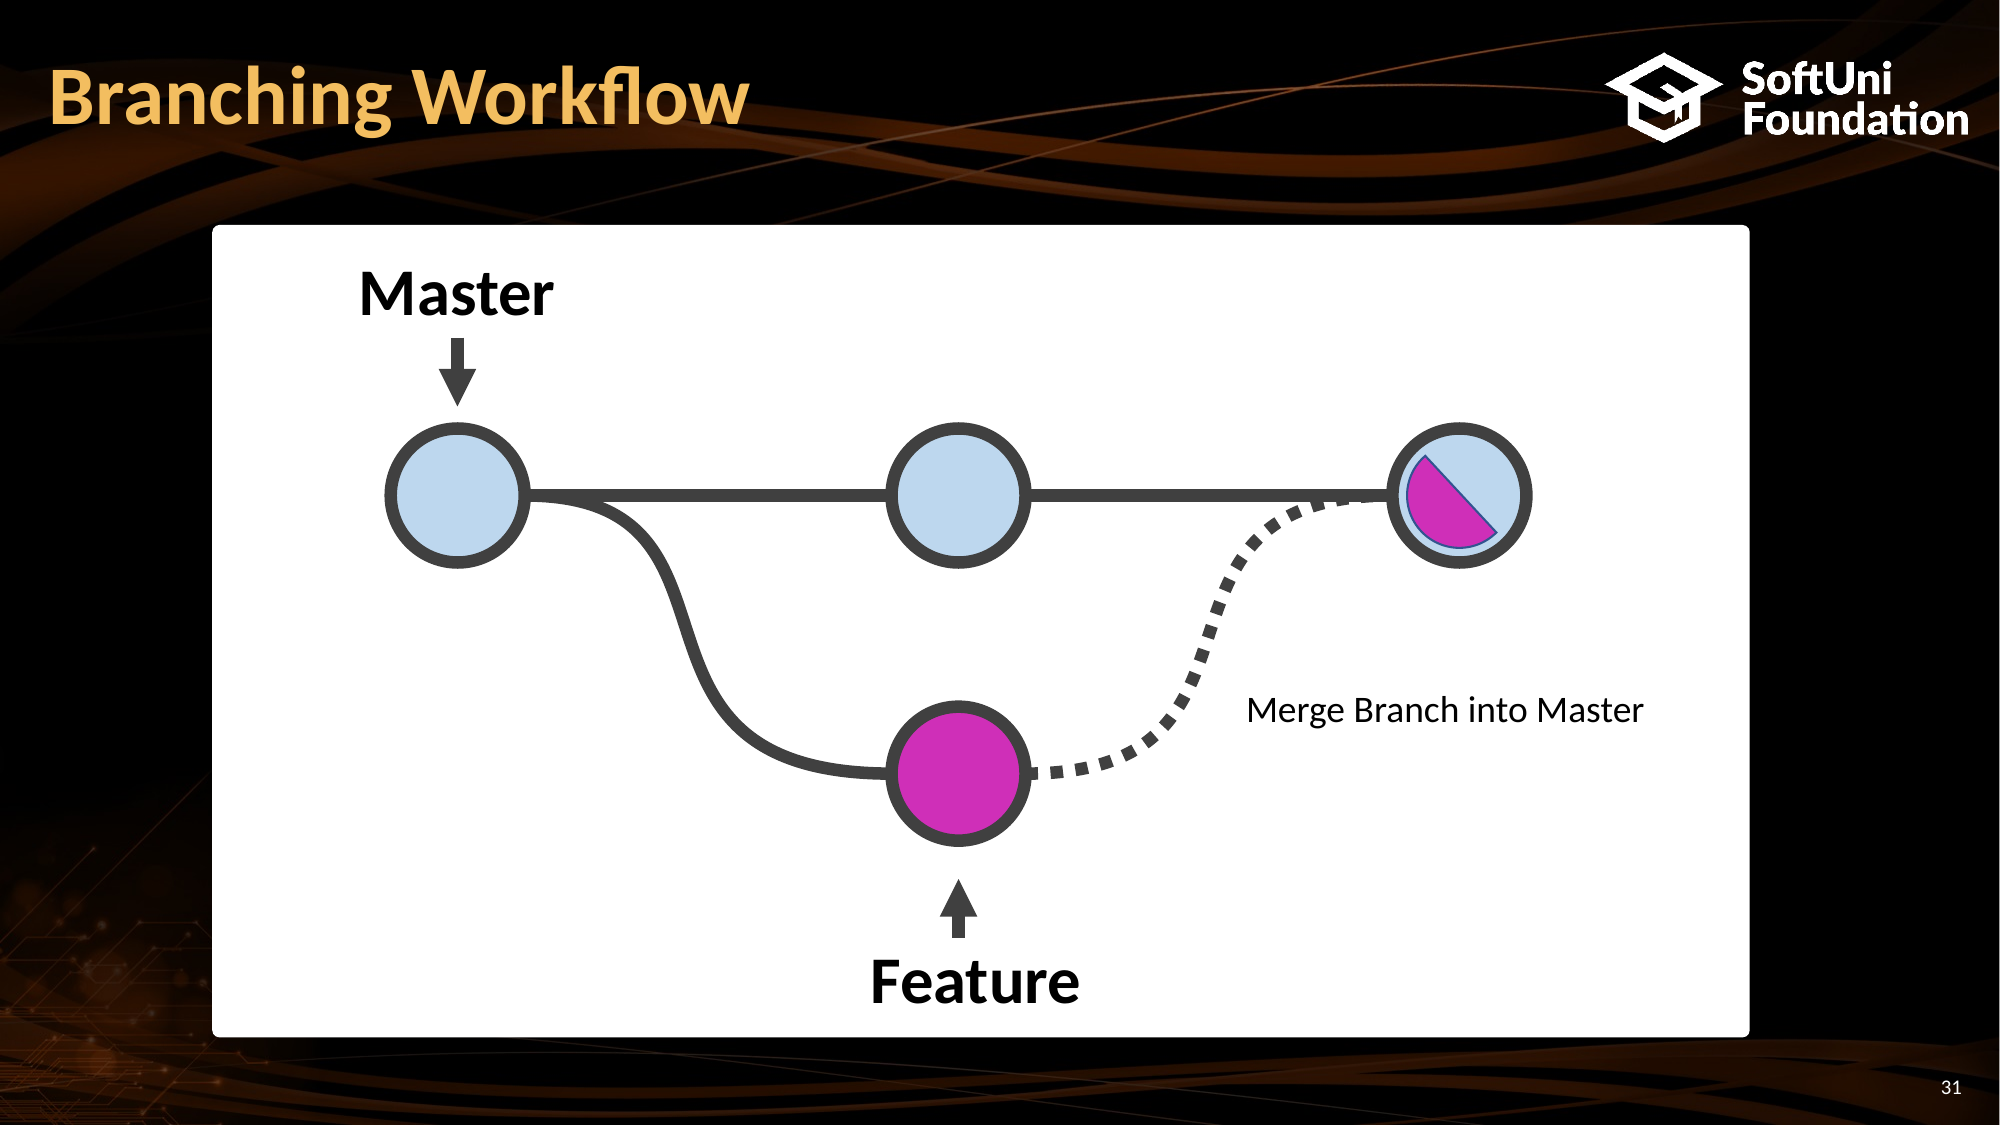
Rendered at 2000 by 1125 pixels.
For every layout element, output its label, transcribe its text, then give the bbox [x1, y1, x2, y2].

slide_number 31 [1897, 1070, 1968, 1103]
text_box [1407, 455, 1497, 548]
text_box [211, 223, 1751, 1039]
text_box [891, 428, 1026, 563]
text_box Merge Branch into Master [1393, 677, 1660, 737]
text_box [390, 428, 525, 563]
text_box Feature [855, 928, 1097, 1024]
text_box [891, 706, 1026, 841]
text_box [1392, 428, 1527, 563]
picture [0, 0, 2000, 1125]
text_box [1025, 495, 1393, 774]
text_box Master [344, 241, 571, 337]
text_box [524, 495, 892, 774]
title Branching Workflow [30, 6, 1602, 189]
